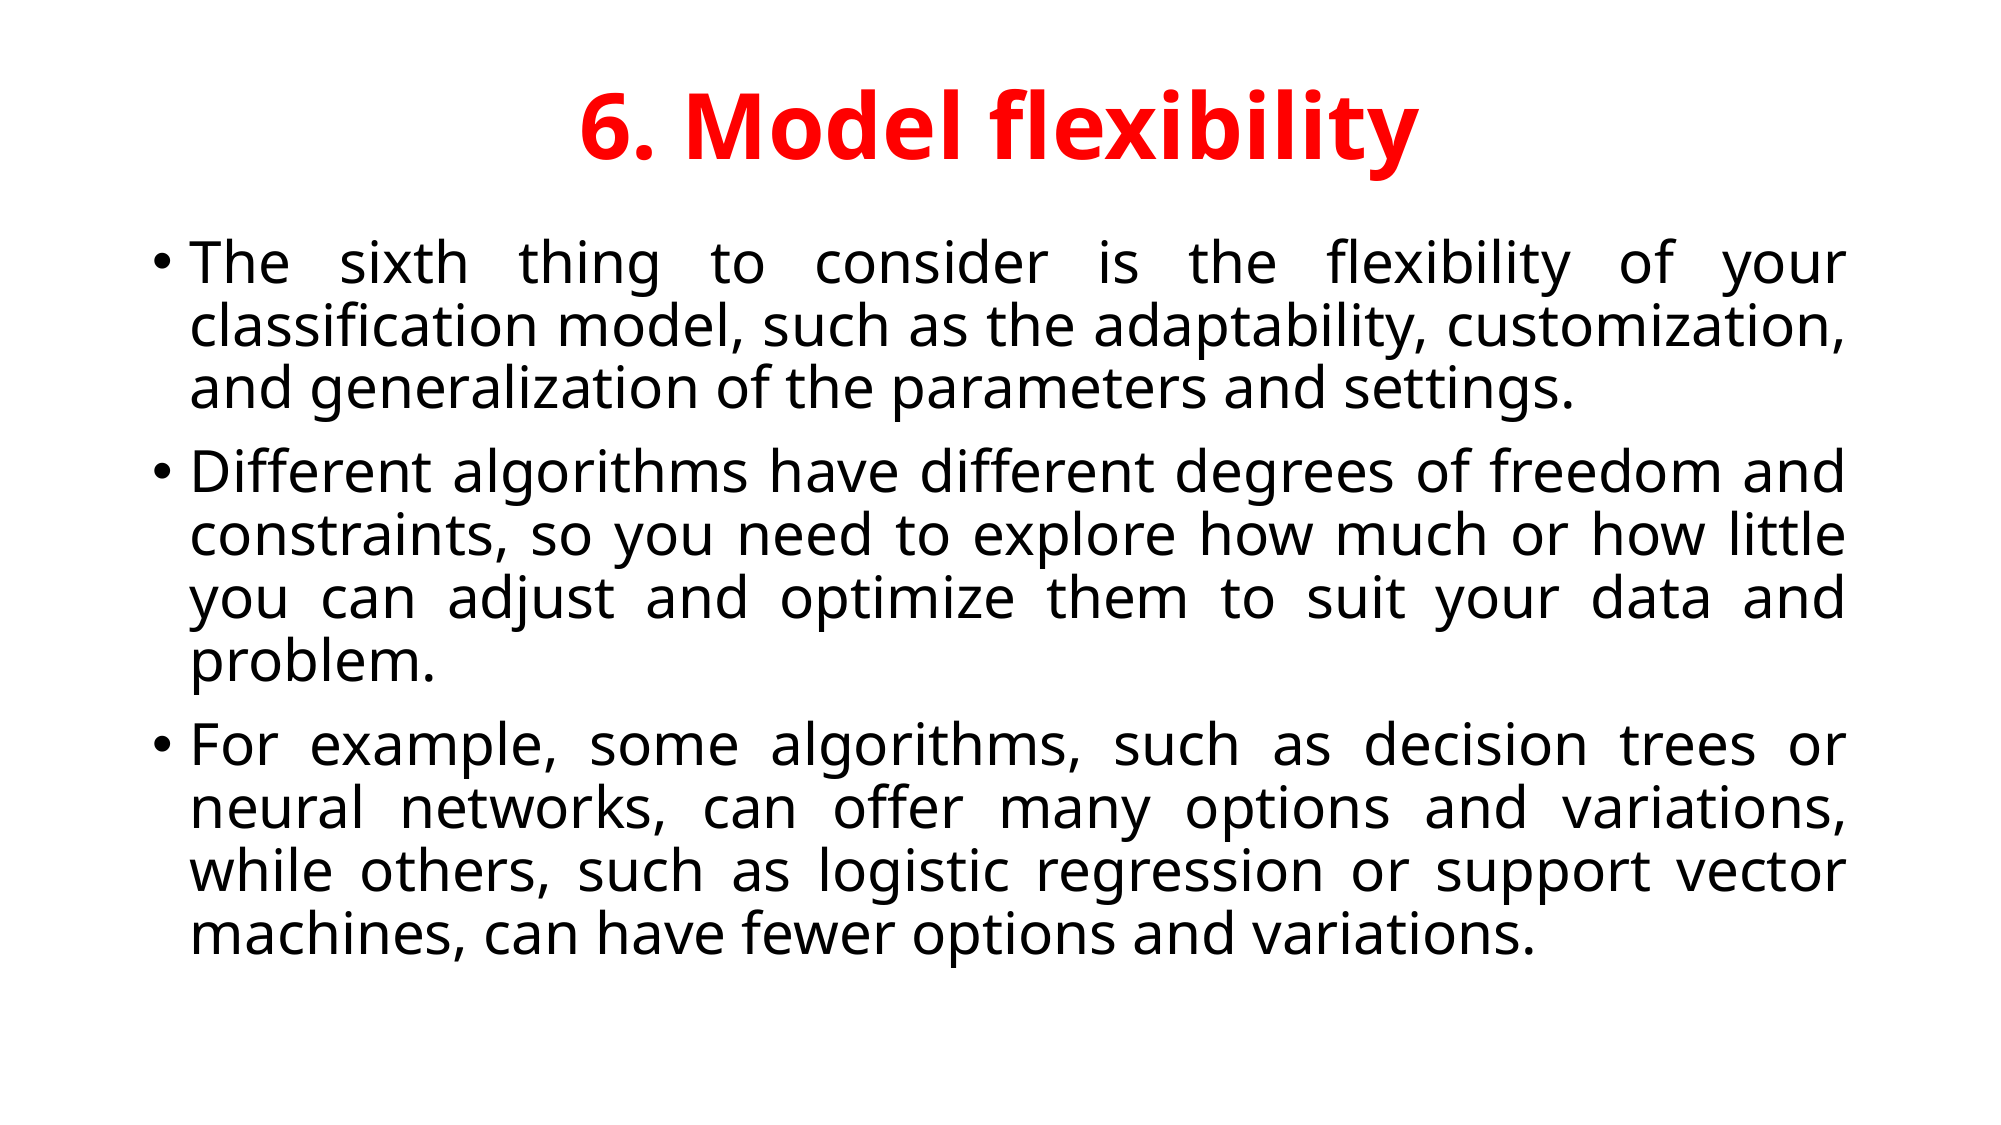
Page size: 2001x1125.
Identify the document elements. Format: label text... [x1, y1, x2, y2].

title 6. Model flexibility [137, 55, 1863, 205]
list The sixth thing to consider is the flexibility of your classification model, such as the adaptability, customization, and generalization of the parameters and settings. Different algorithms have different degrees of freedom and constraints, so you need to explore how much or how little you can adjust and optimize them to suit your data and problem. For example, some algorithms, such as decision trees or neural networks, can offer many options and variations, while others, such as logistic regression or support vector machines, can have fewer options and variations. [137, 225, 1863, 939]
